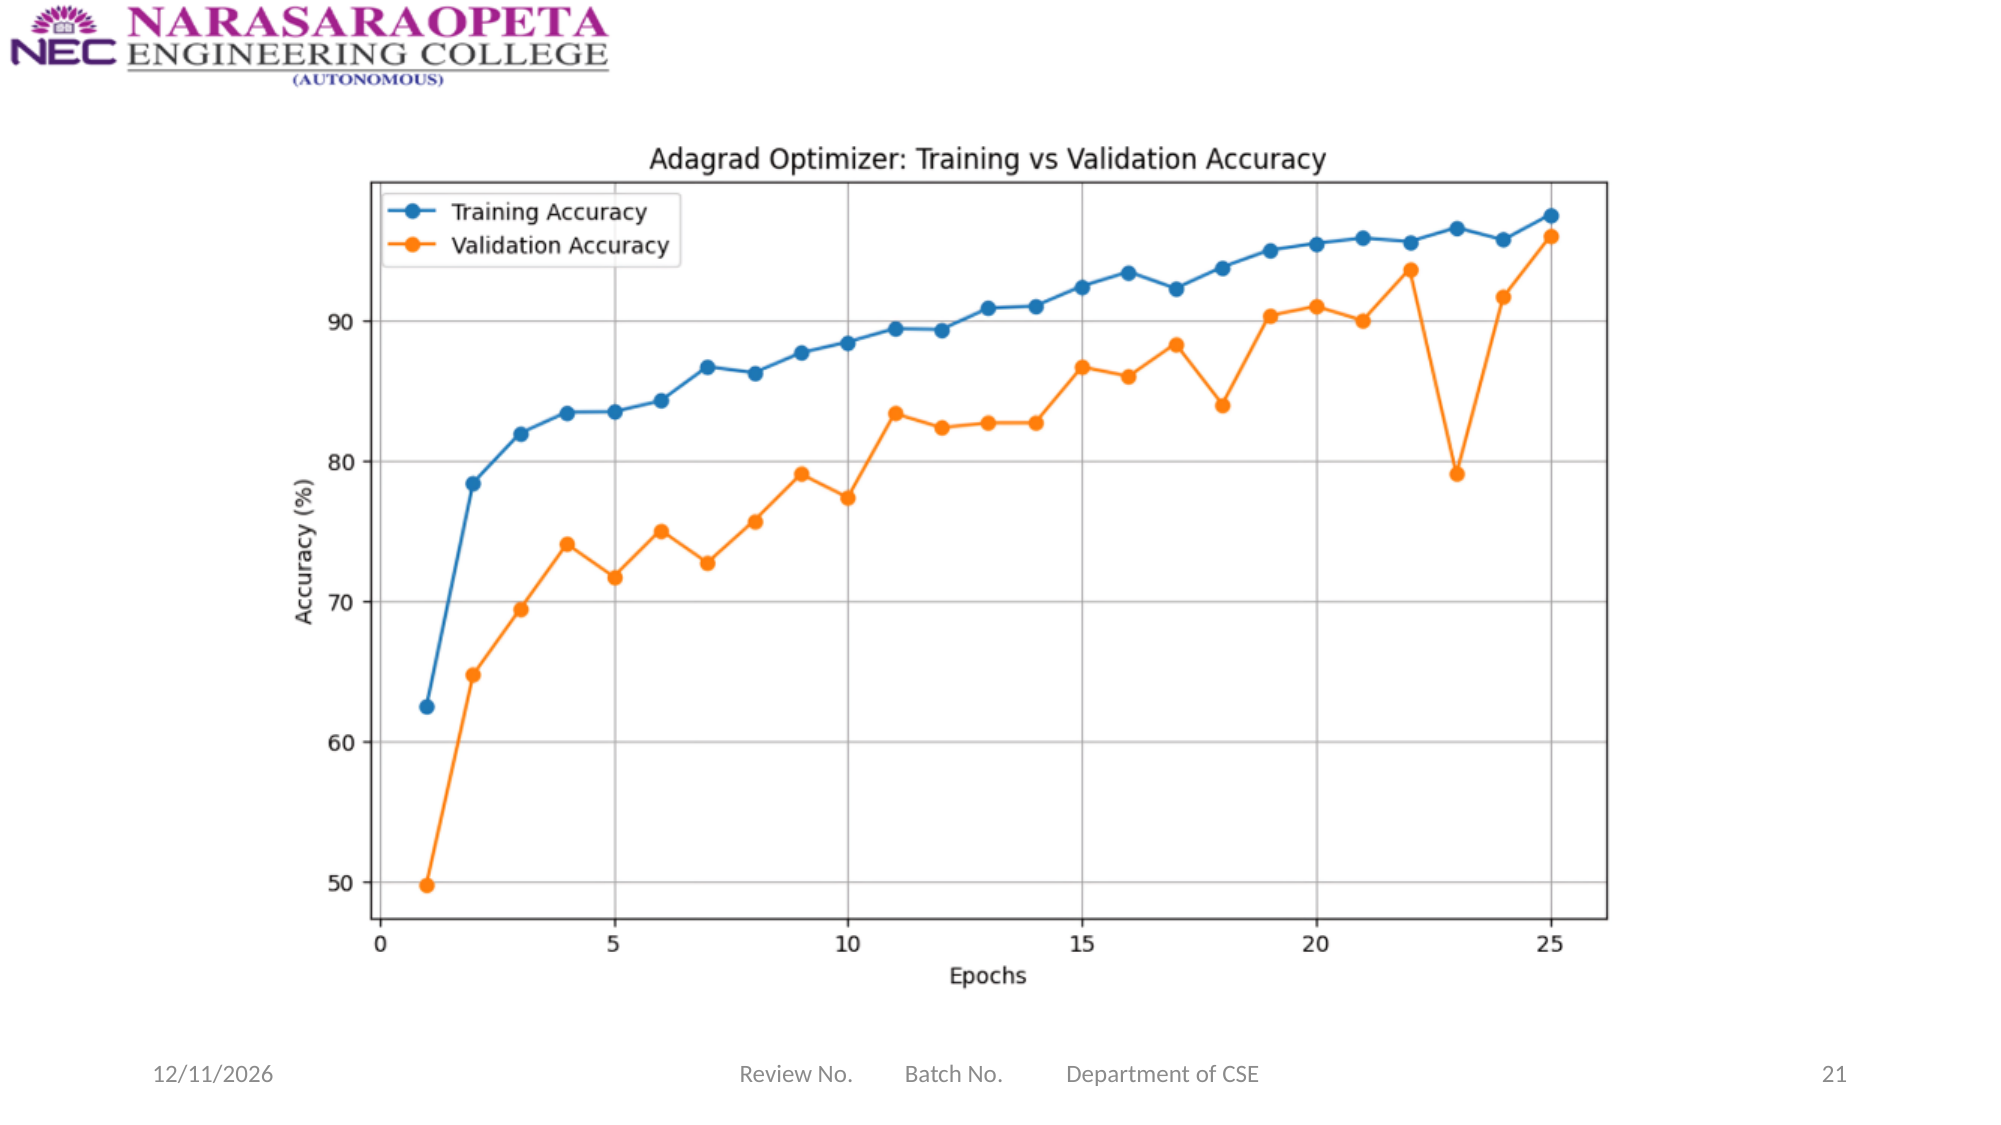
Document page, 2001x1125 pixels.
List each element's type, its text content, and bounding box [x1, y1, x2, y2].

slide_number 21 [1412, 1042, 1863, 1103]
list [284, 121, 1716, 1003]
picture [0, 0, 1280, 719]
footer Review No. Batch No. Department of CSE [662, 1042, 1338, 1103]
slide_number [137, 1042, 588, 1103]
